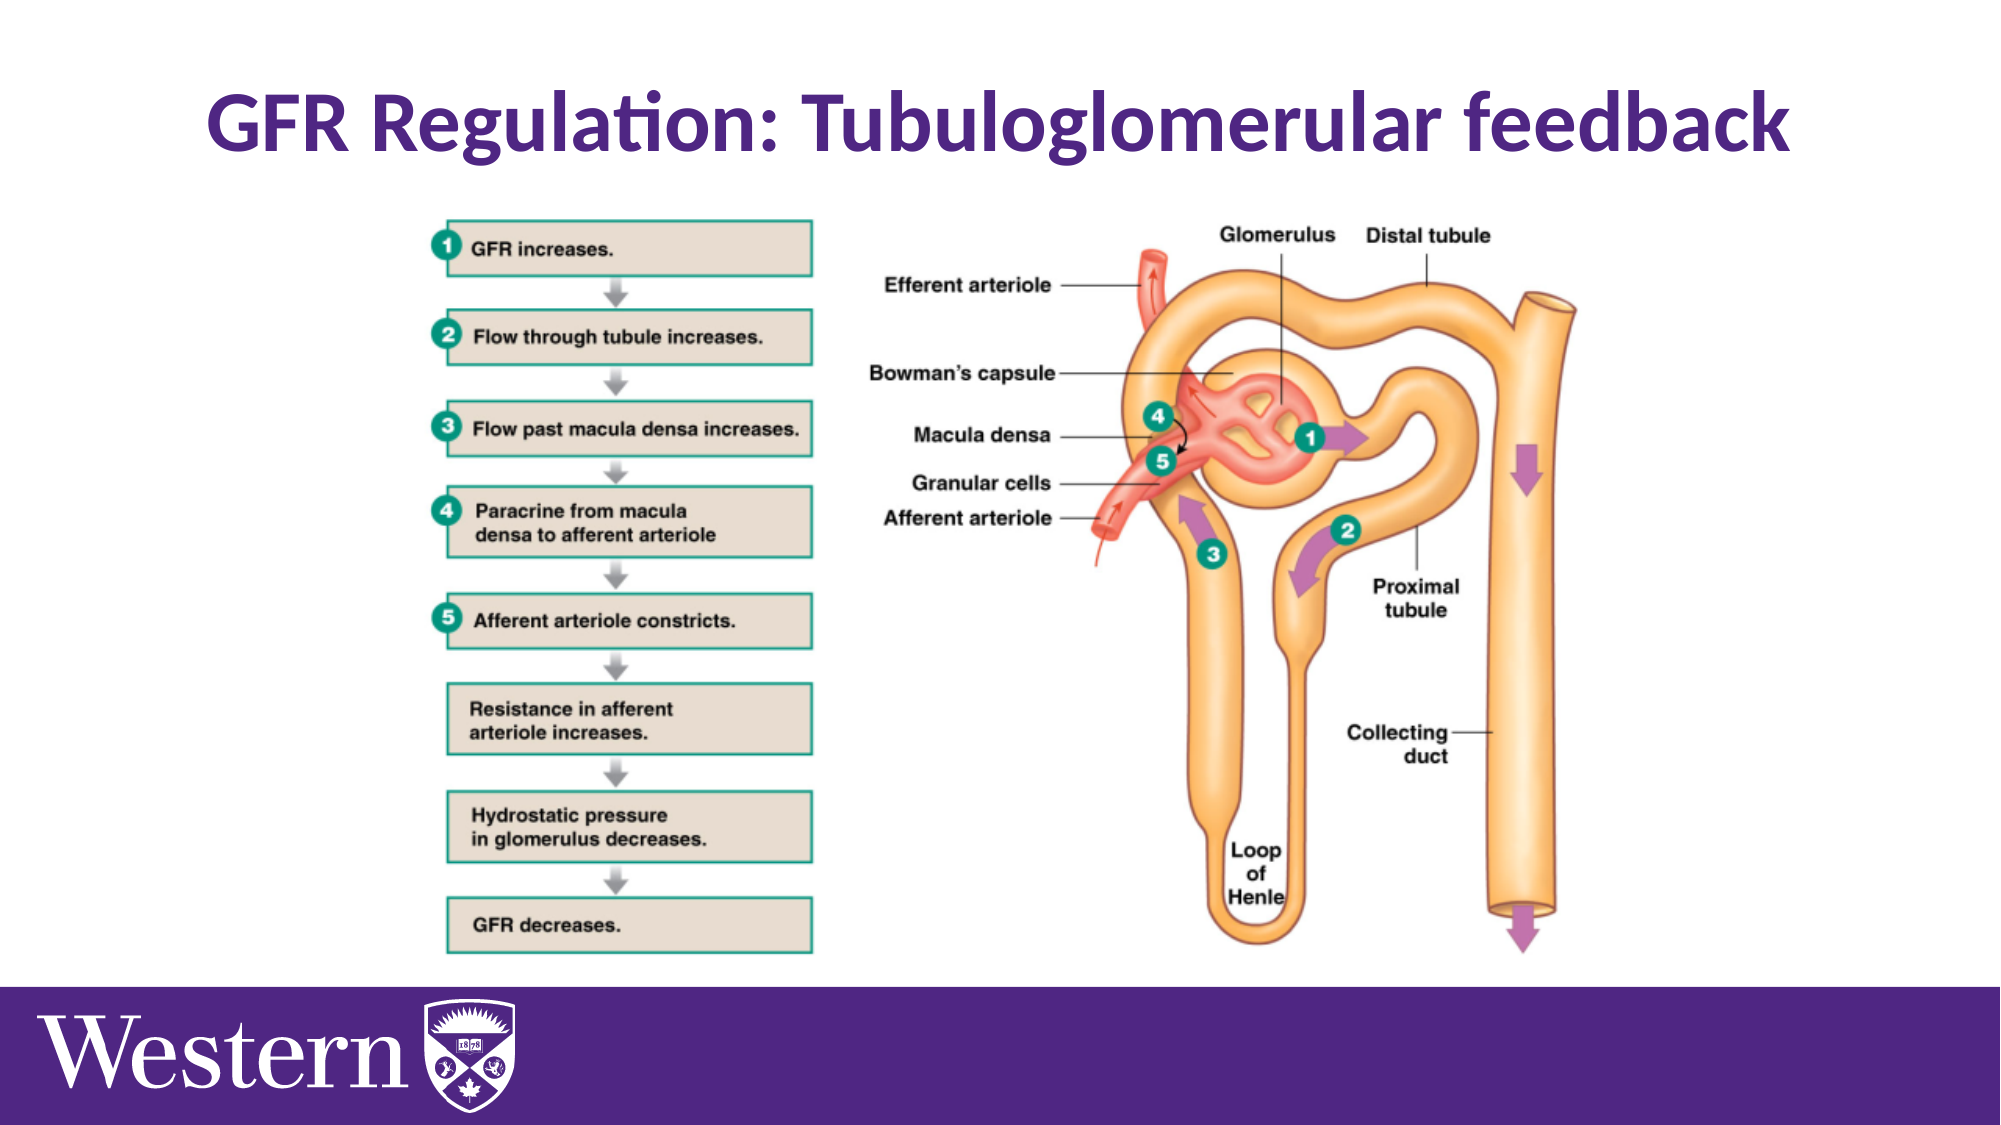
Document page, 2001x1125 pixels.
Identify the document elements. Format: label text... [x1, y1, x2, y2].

picture [37, 999, 515, 1113]
picture [408, 193, 1592, 963]
title GFR Regulation: Tubuloglomerular feedback [137, 32, 1863, 213]
text_box [0, 986, 2000, 1125]
